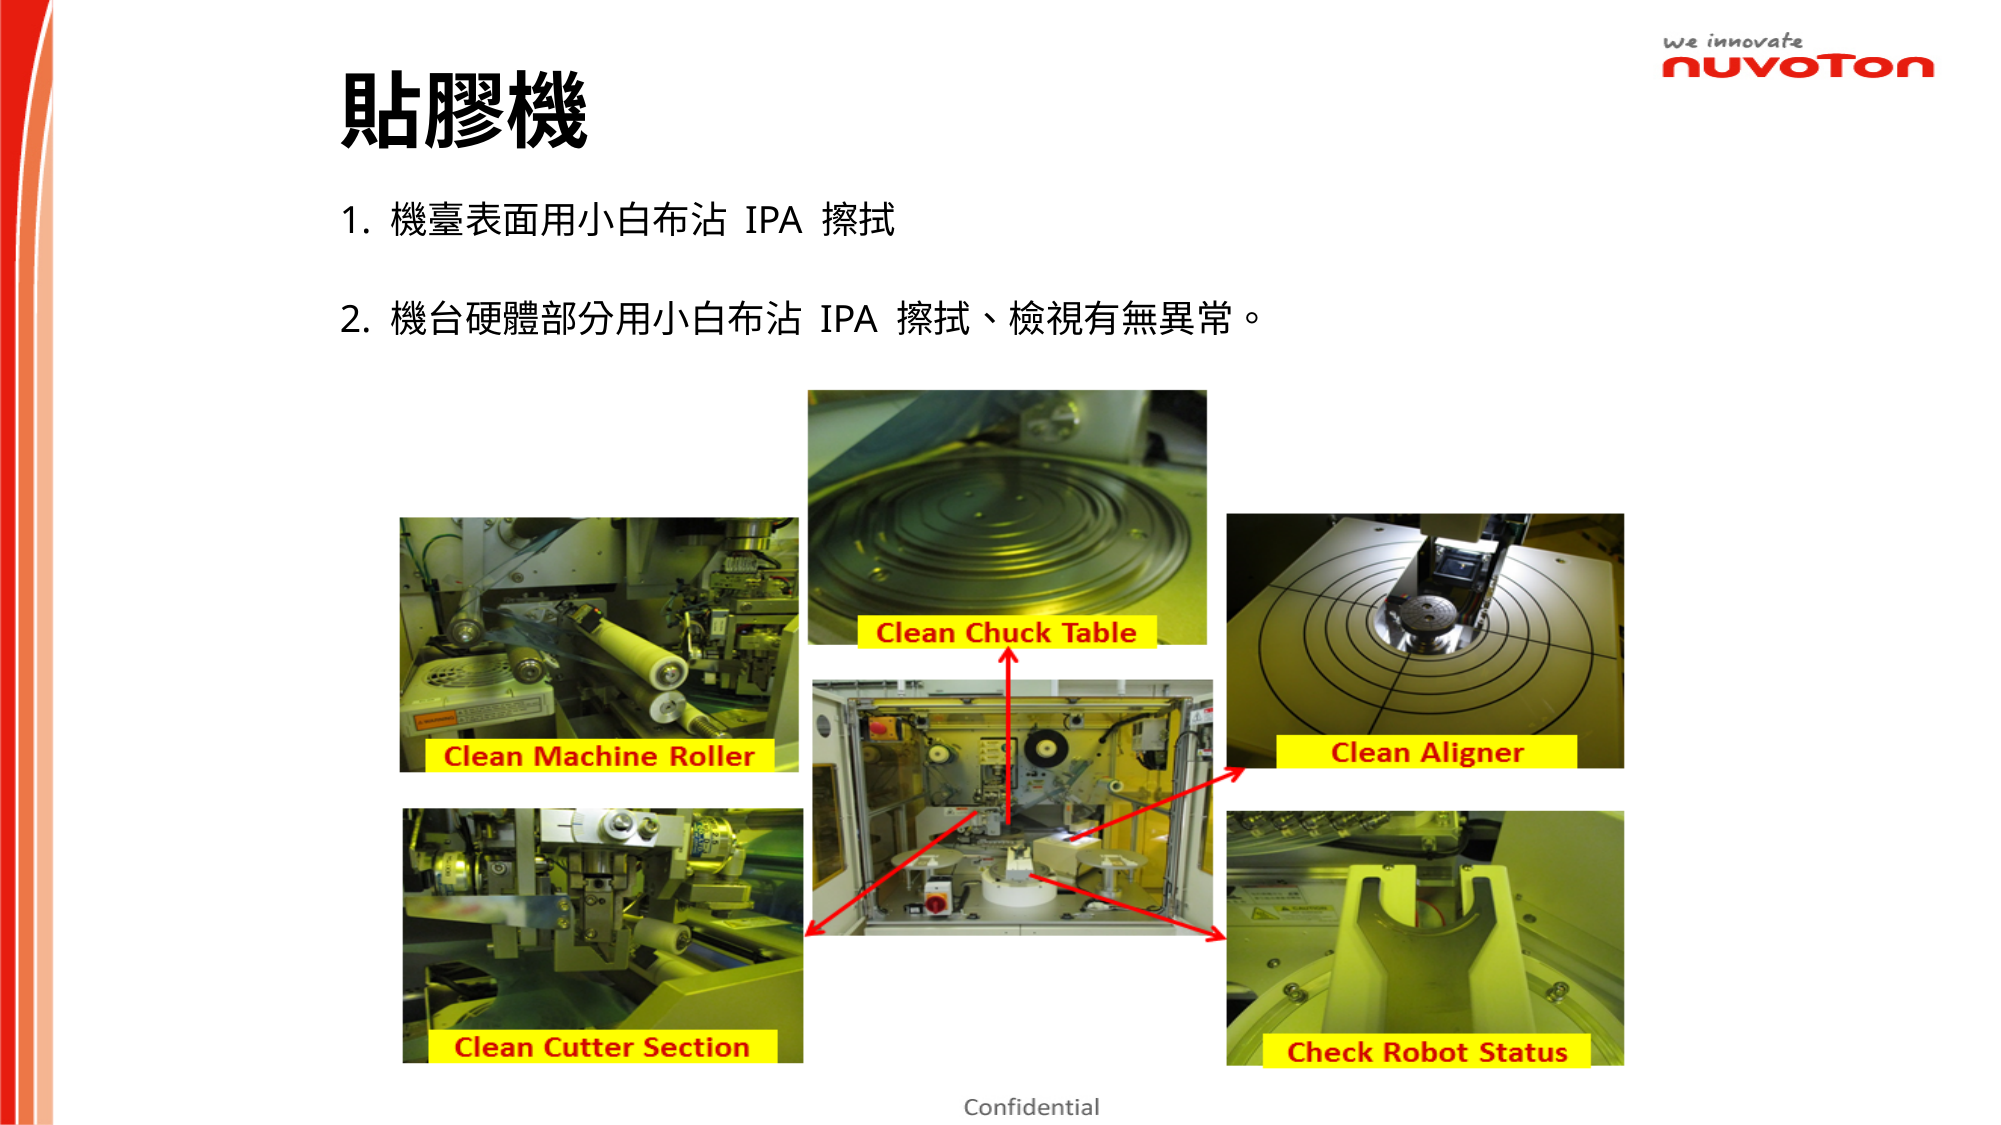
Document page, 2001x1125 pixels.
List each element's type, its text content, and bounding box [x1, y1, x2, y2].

picture [0, 0, 2000, 1125]
list 1. 機臺表面用小白布沾 IPA 擦拭 2. 機台硬體部分用小白布沾 IPA 擦拭、檢視有無異常。 [324, 196, 1675, 386]
title 貼膠機 [324, 78, 1675, 173]
